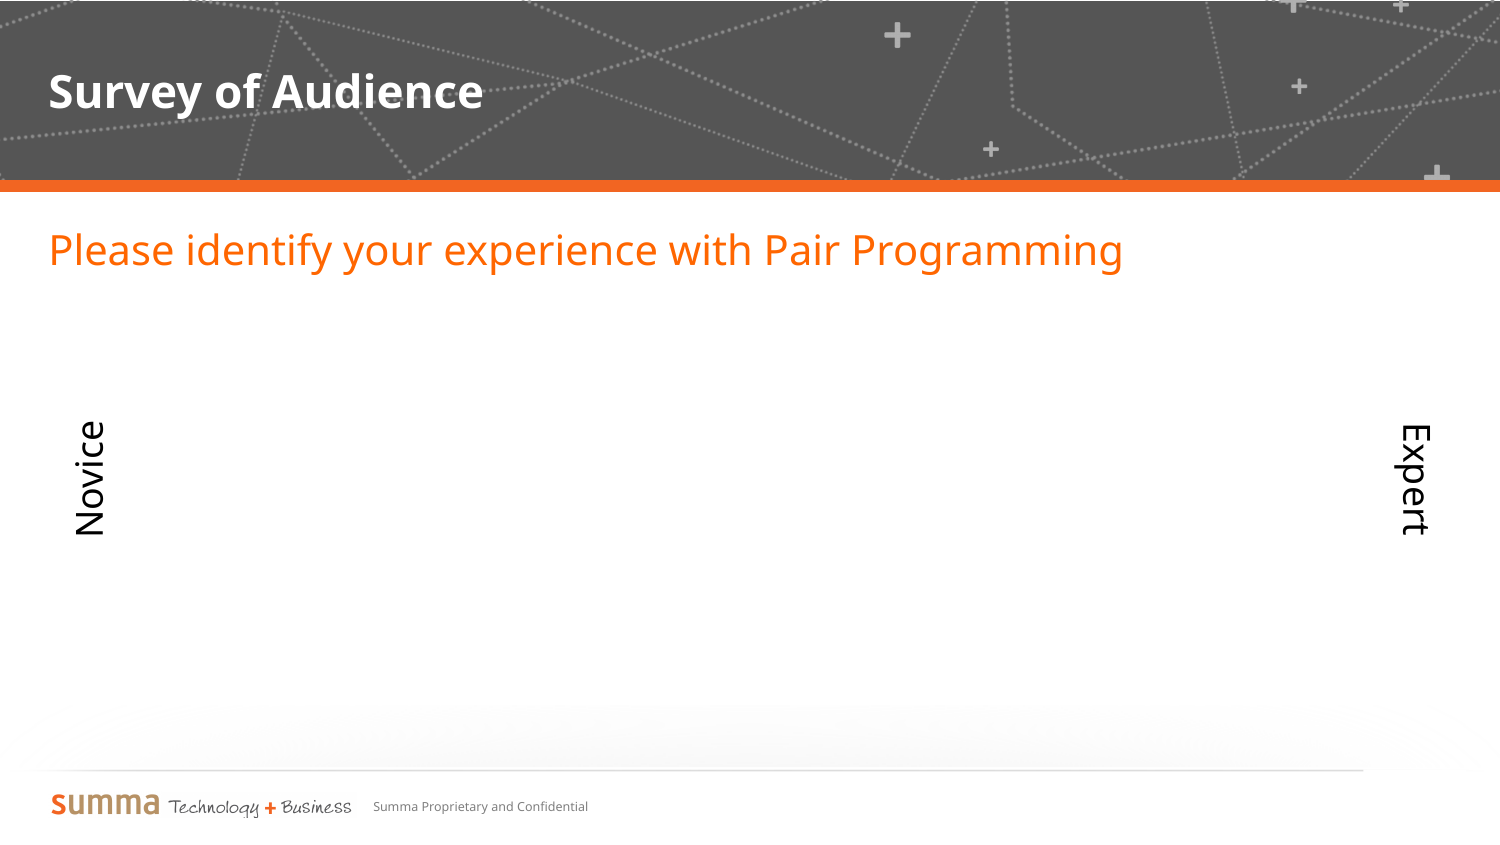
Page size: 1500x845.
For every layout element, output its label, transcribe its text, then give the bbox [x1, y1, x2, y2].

text_box Novice [58, 384, 118, 574]
list Please identify your experience with Pair Programming [33, 216, 1467, 310]
text_box Expert [1388, 379, 1449, 580]
title Survey of Audience [33, 0, 1467, 180]
picture [0, 705, 1500, 845]
